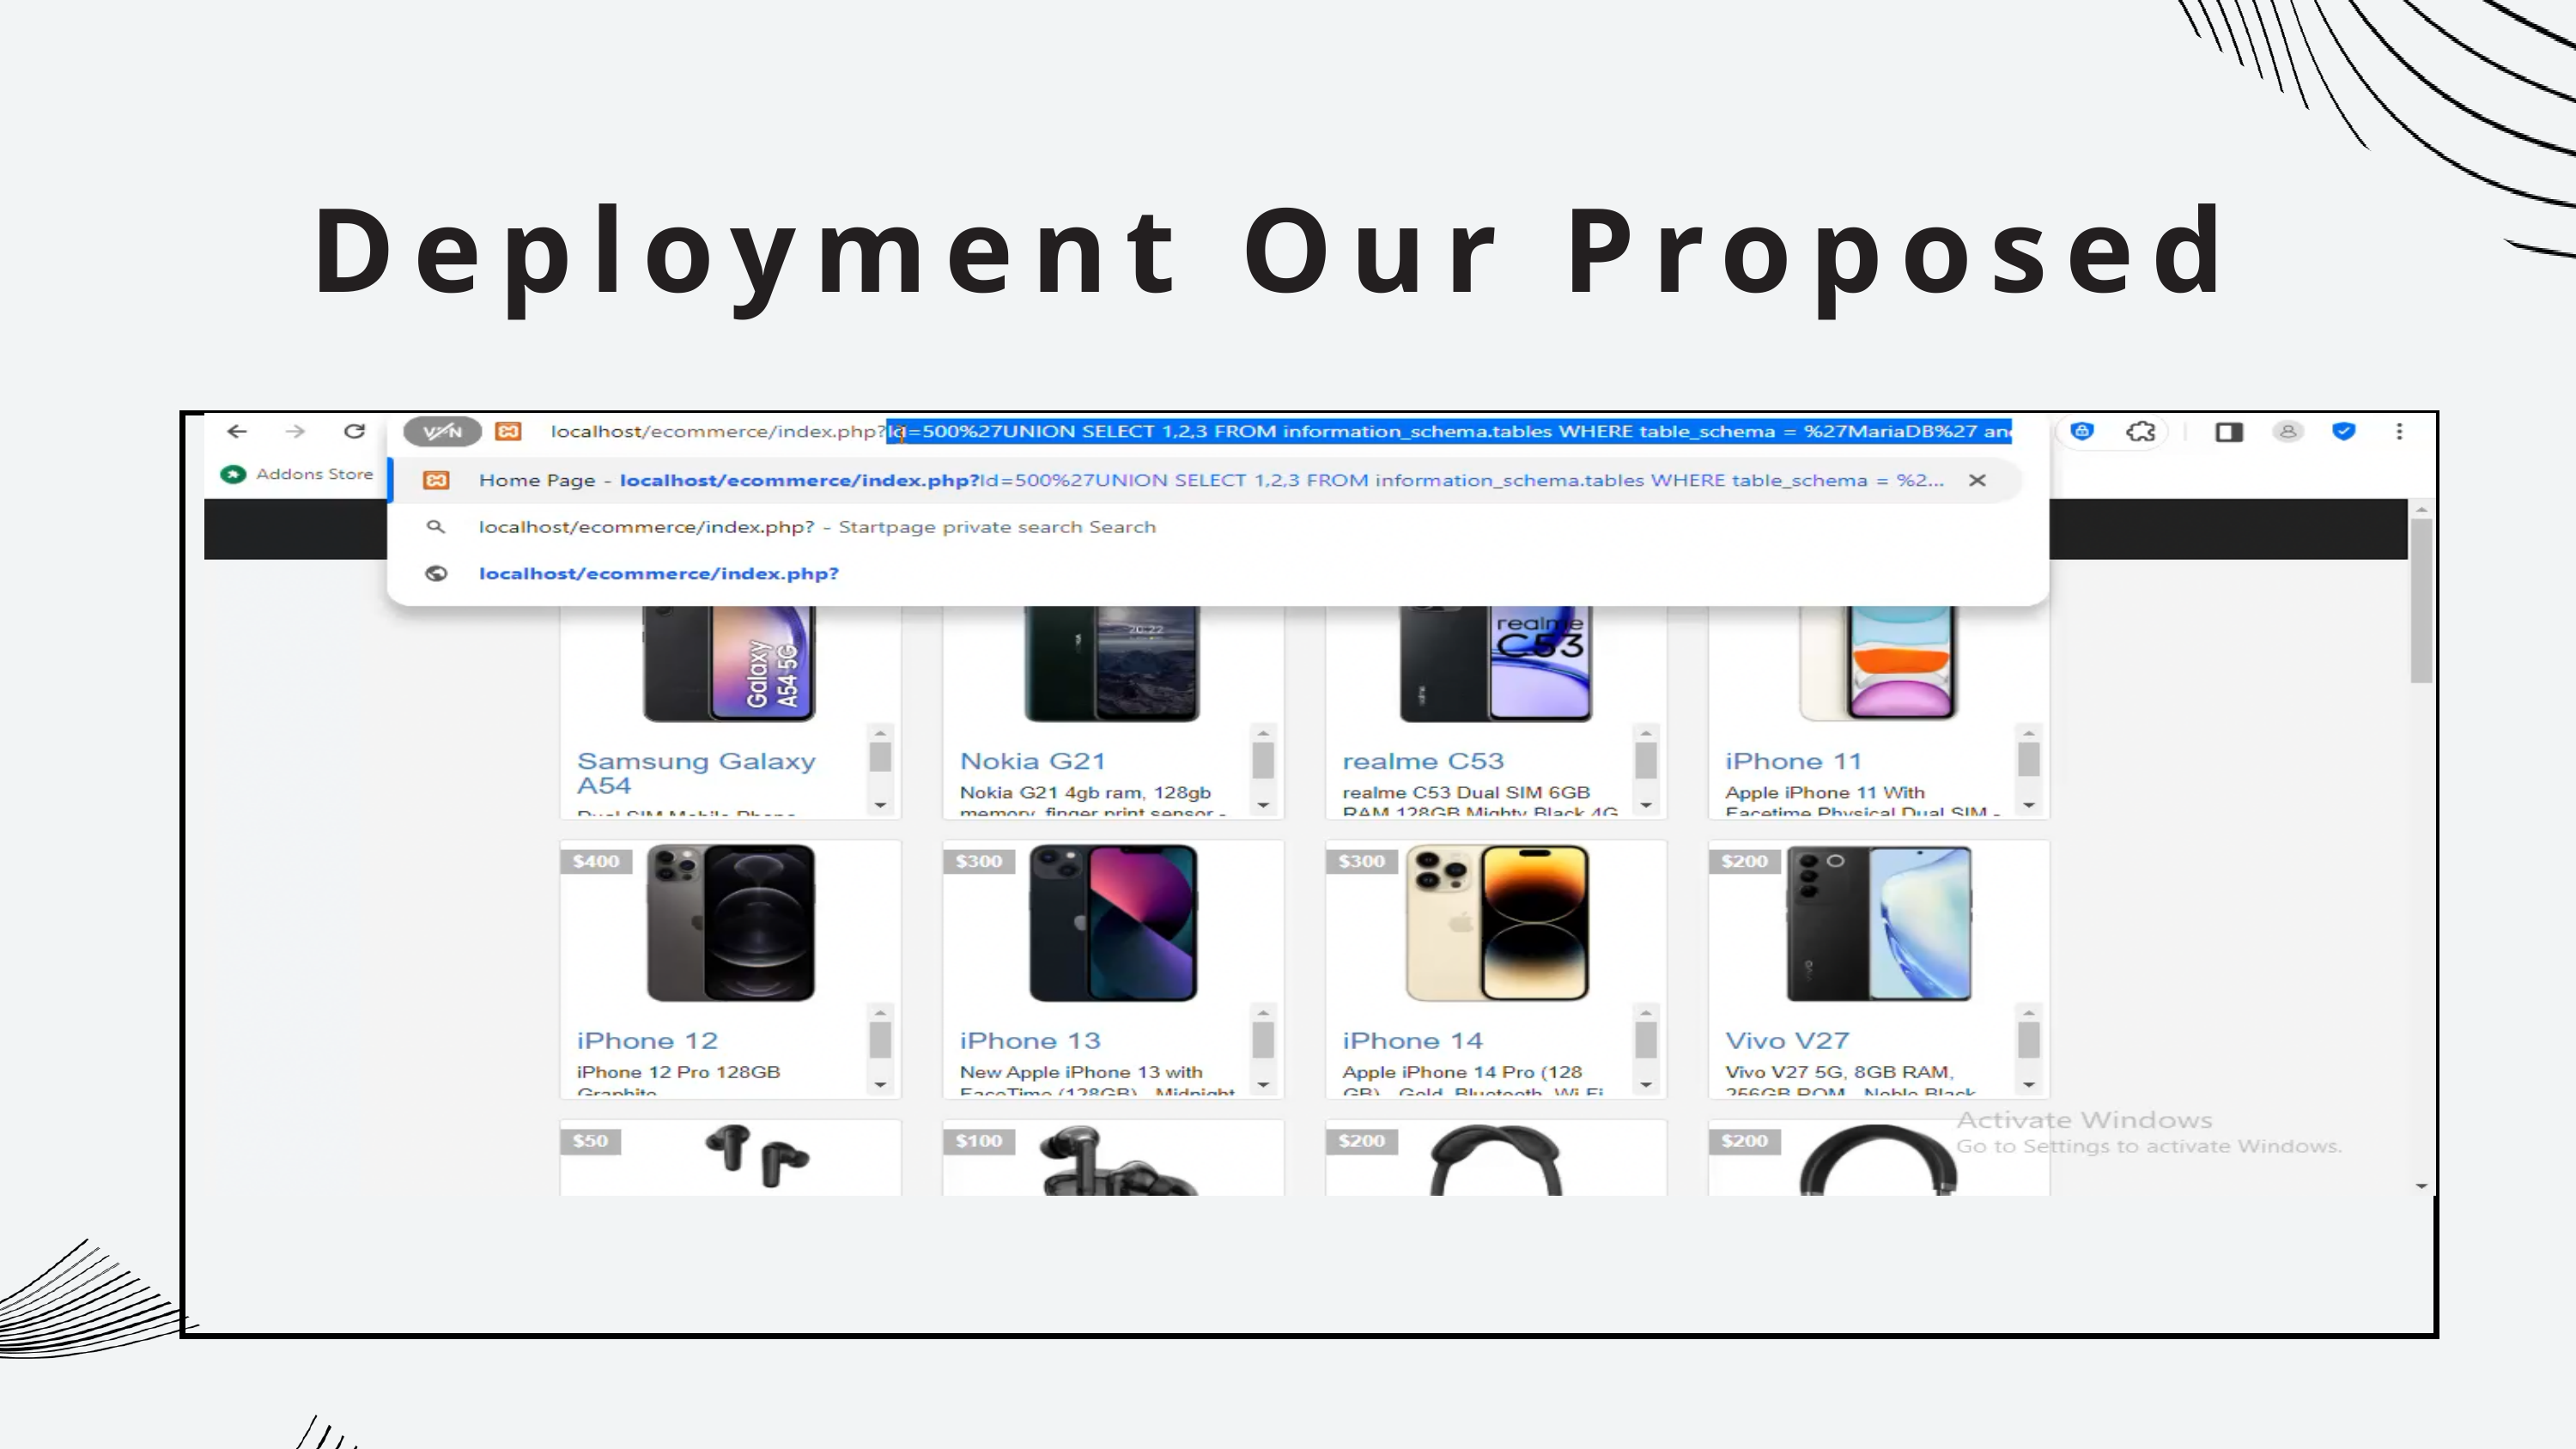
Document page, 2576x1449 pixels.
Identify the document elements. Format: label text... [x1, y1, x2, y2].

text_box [181, 412, 2437, 1337]
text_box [203, 412, 2438, 1197]
text_box Deployment Our Proposed Model [96, 69, 2458, 562]
text_box [0, 1171, 361, 1449]
text_box [2143, 0, 2576, 288]
